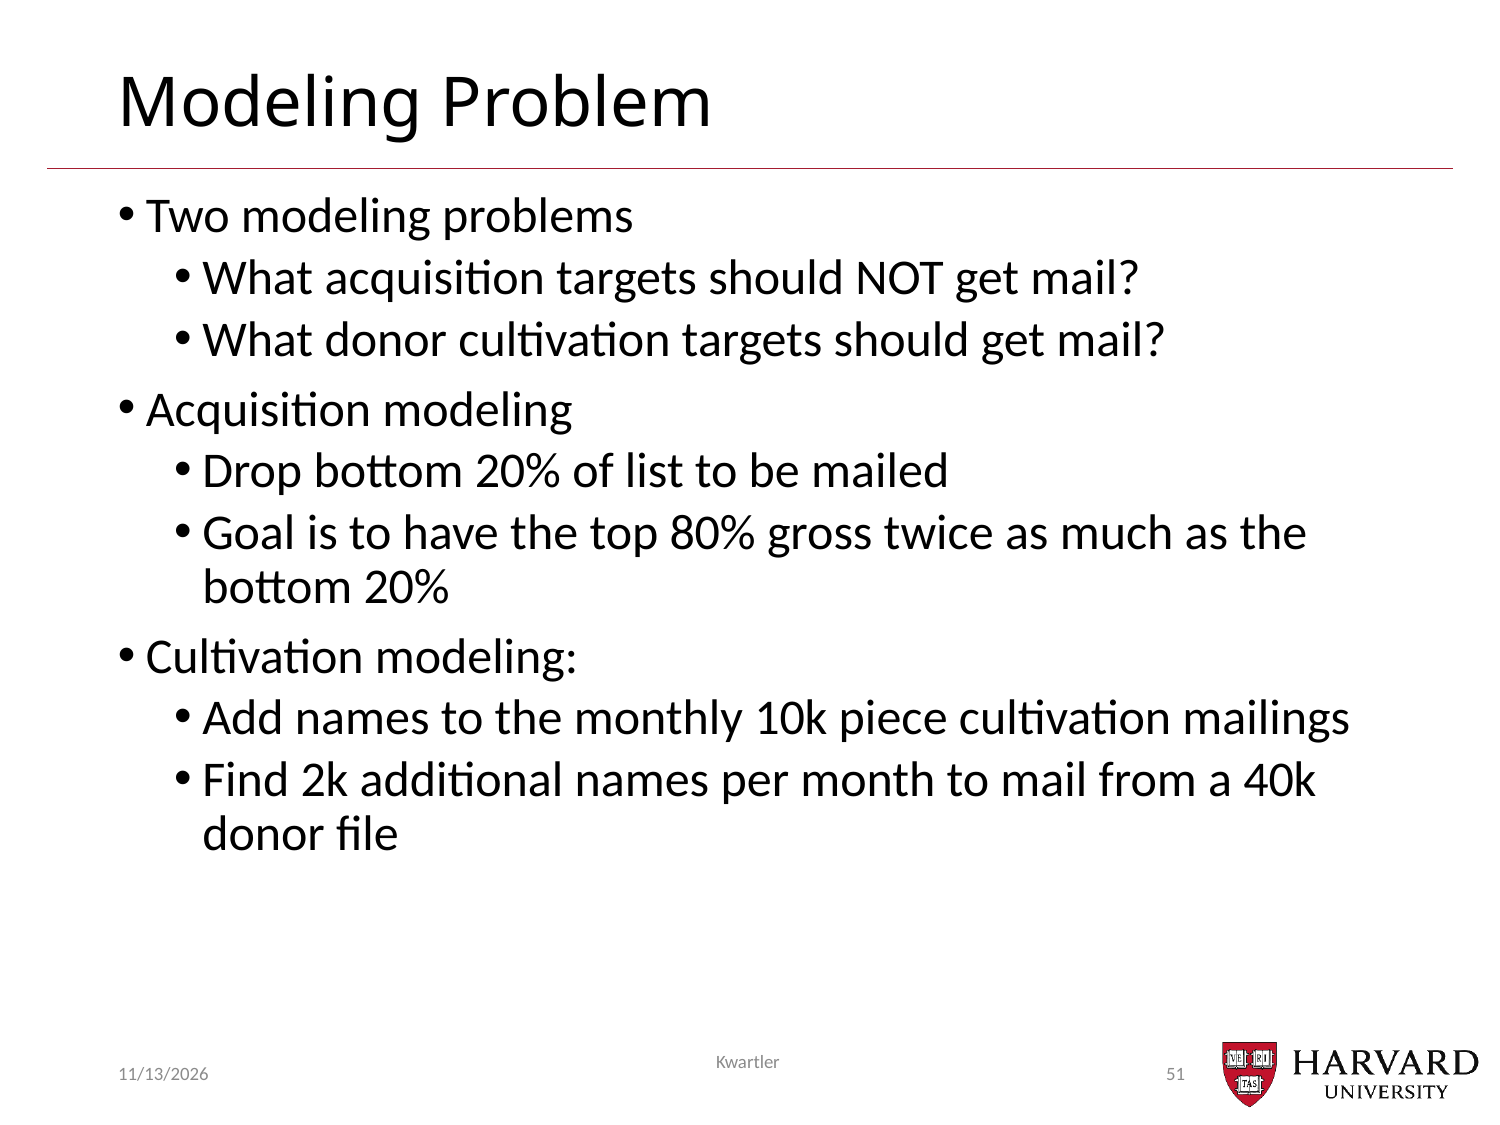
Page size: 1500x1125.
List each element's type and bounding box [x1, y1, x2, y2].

picture [1200, 1024, 1500, 1125]
slide_number [1059, 1042, 1200, 1103]
text_box [496, 1042, 1004, 1103]
text_box [103, 182, 1397, 1023]
title [103, 59, 1397, 157]
slide_number [103, 1042, 441, 1103]
